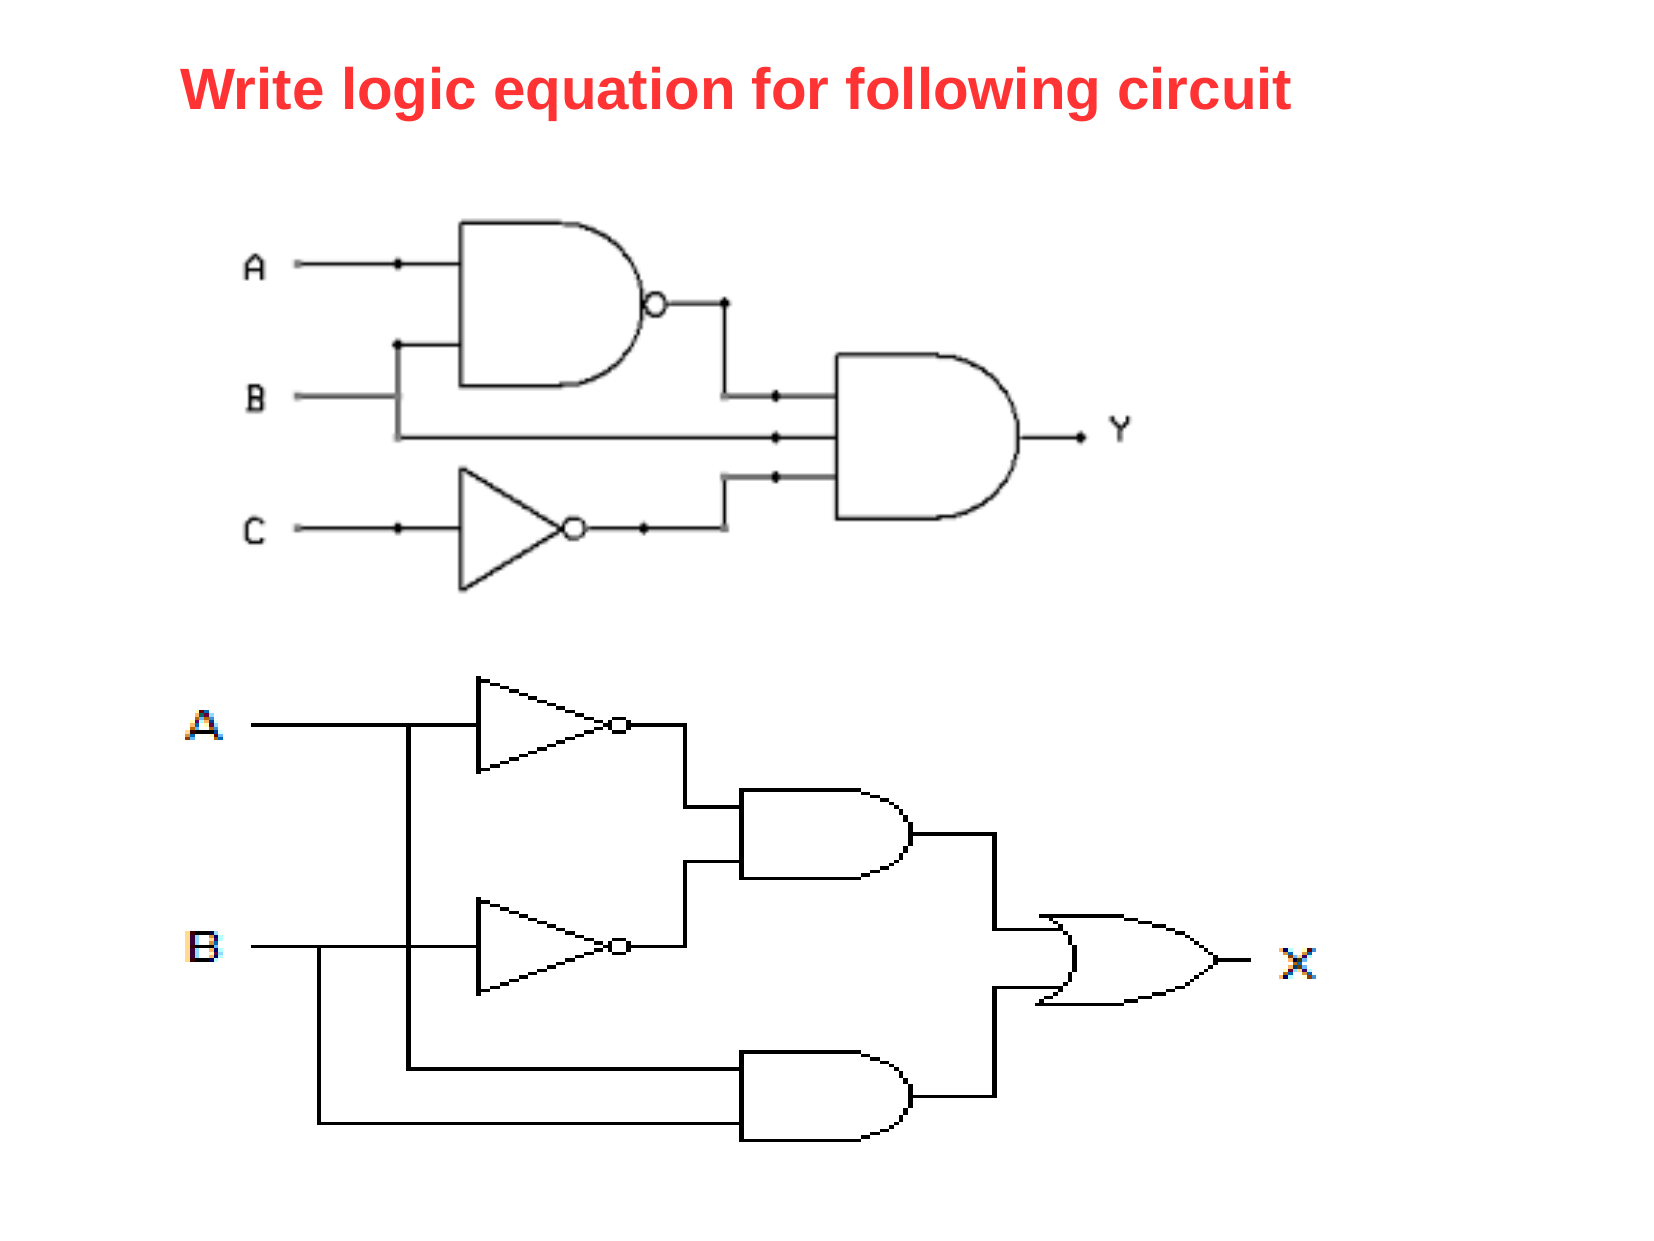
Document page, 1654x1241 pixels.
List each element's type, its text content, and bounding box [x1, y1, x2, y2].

picture [153, 649, 1359, 1170]
text_box Write logic equation for following circuit [165, 43, 1418, 189]
picture [212, 188, 1170, 627]
